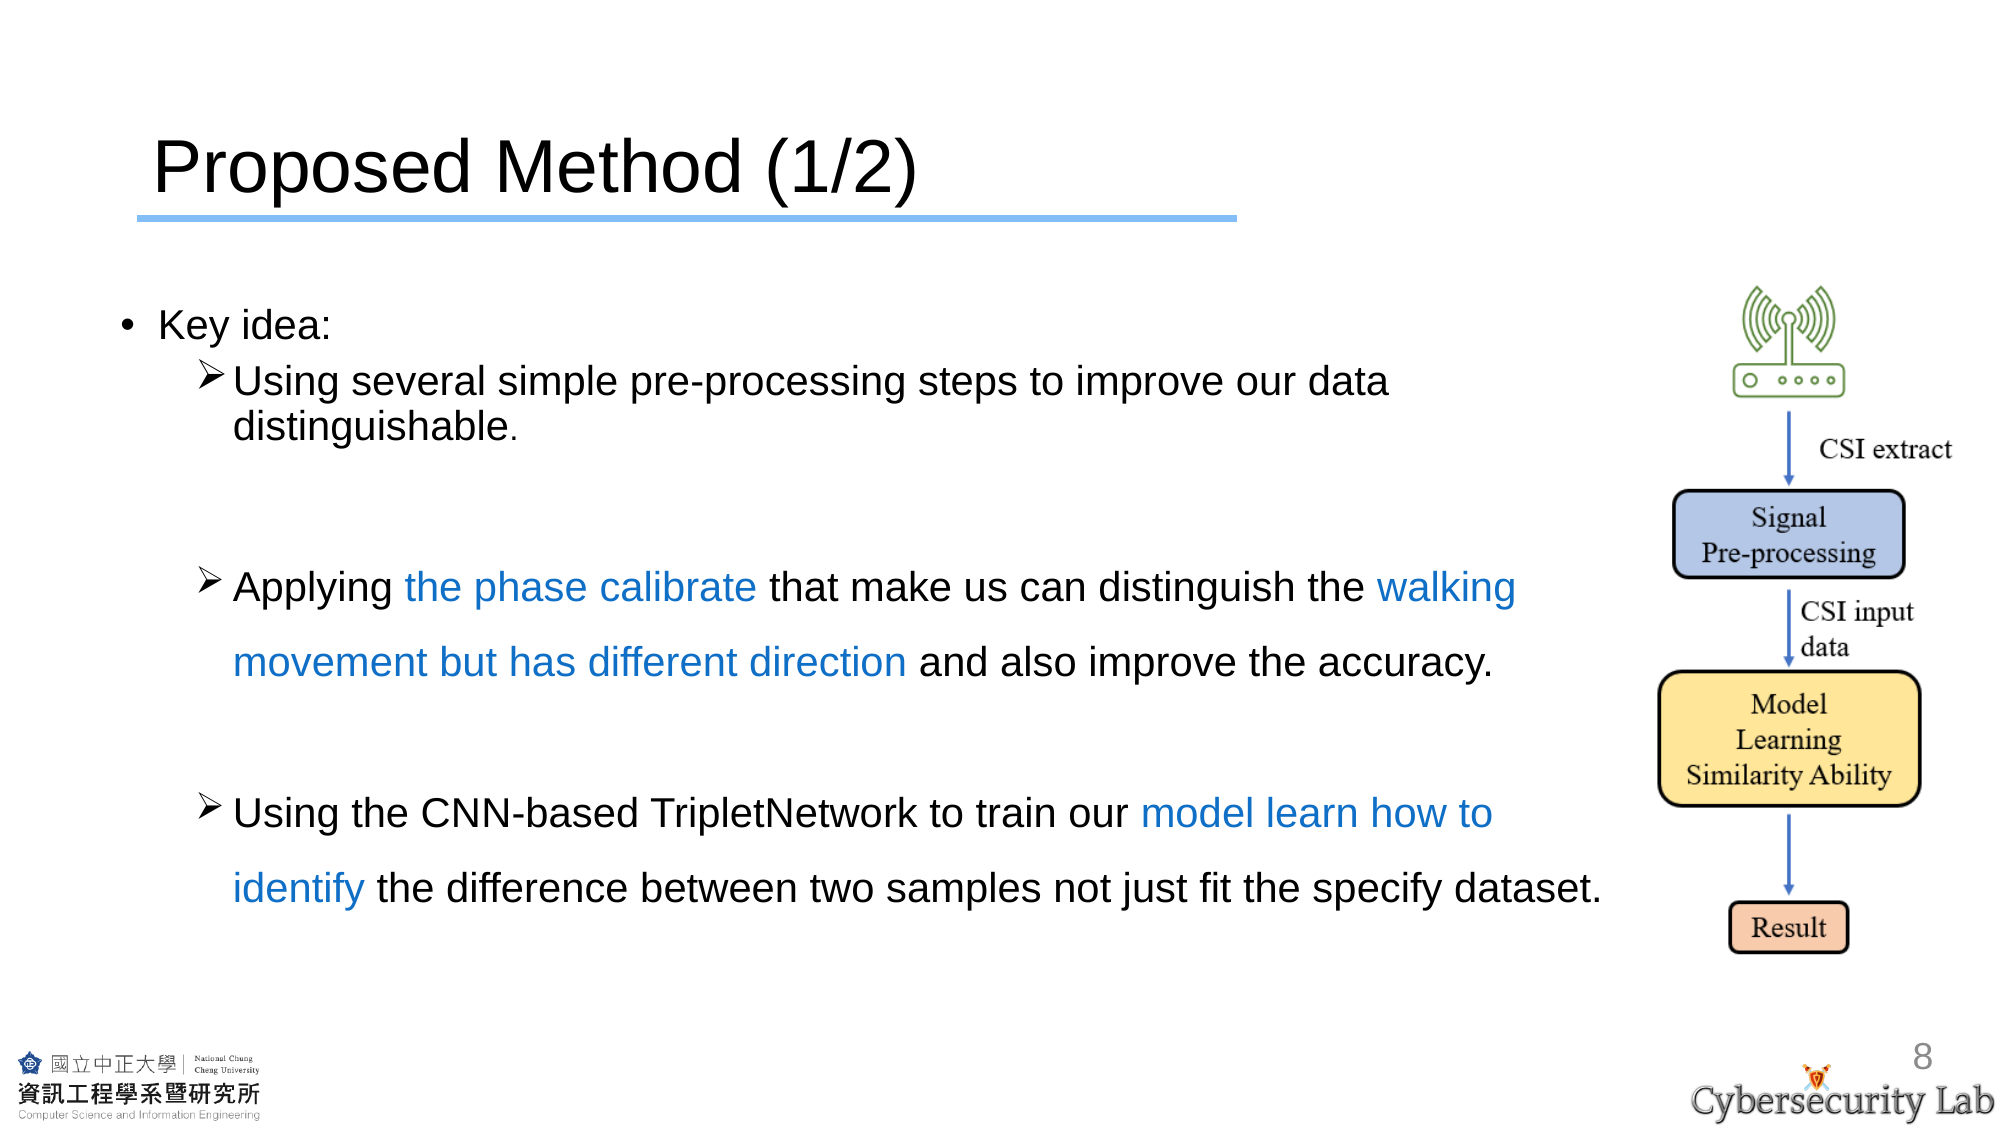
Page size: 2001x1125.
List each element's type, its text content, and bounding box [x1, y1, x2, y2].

picture [3, 1043, 272, 1125]
picture [1685, 1063, 2000, 1125]
slide_number 8 [1469, 1013, 1949, 1096]
list Key idea: Using several simple pre-processing steps to improve our data distinguishable. Applying the phase calibrate that make us can distinguish the walking movement but has different direction and also improve the accuracy. Using the CNN-based TripletNetwork to train our model learn how to identify the difference between two samples not just fit the specify dataset. [105, 296, 1630, 926]
picture [1634, 276, 1990, 973]
title Proposed Method (1/2) [137, 59, 1863, 278]
